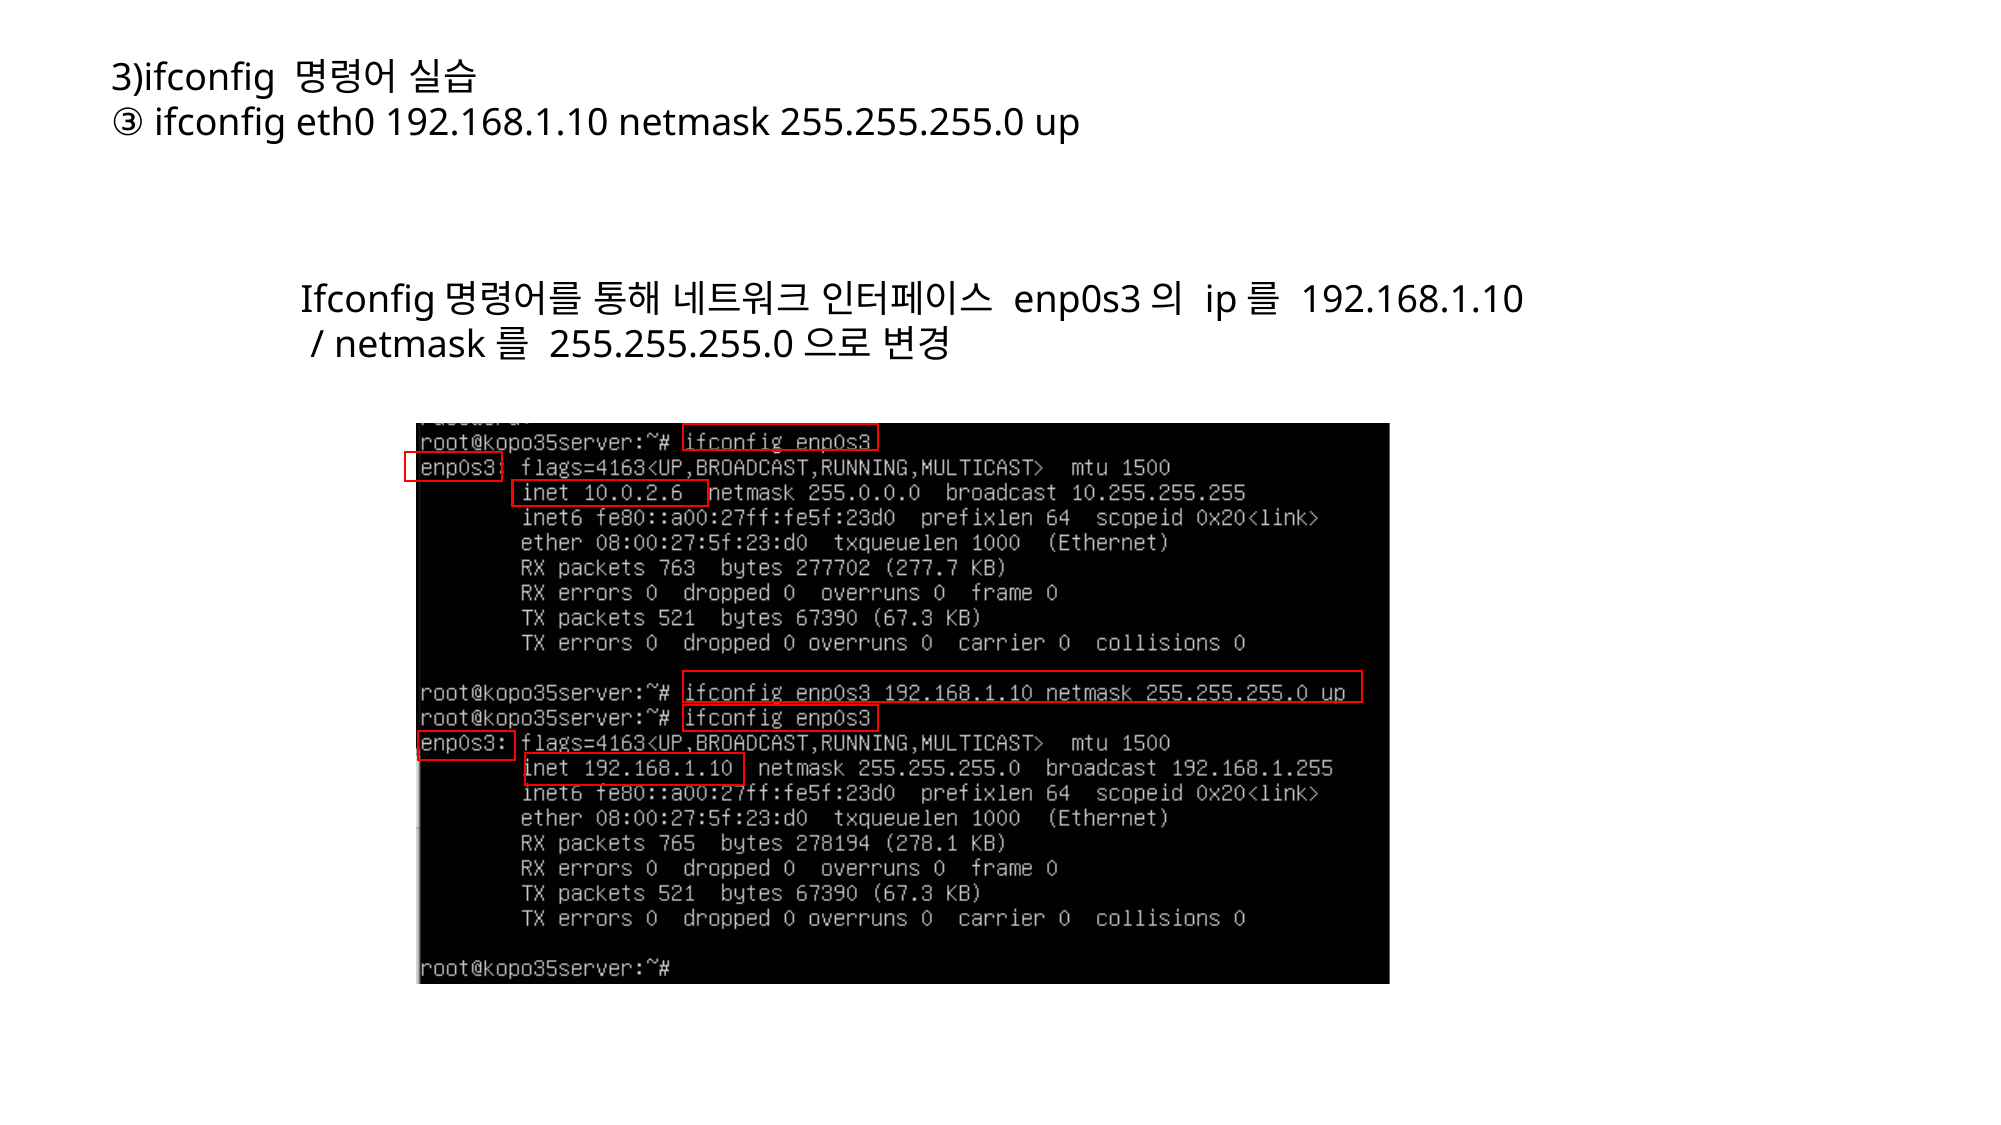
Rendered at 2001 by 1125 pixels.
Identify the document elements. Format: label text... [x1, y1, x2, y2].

text_box Ifconfig명령어를 통해 네트워크 인터페이스 enp0s3의 ip를 192.168.1.10 / netmask를 255.255.255.0으로 변경 [285, 267, 1539, 373]
picture [416, 423, 1390, 984]
text_box [404, 451, 416, 482]
text_box 3)ifconfig 명령어 실습 ③ ifconfig eth0 192.168.1.10 netmask 255.255.255.0 up [96, 45, 1097, 196]
